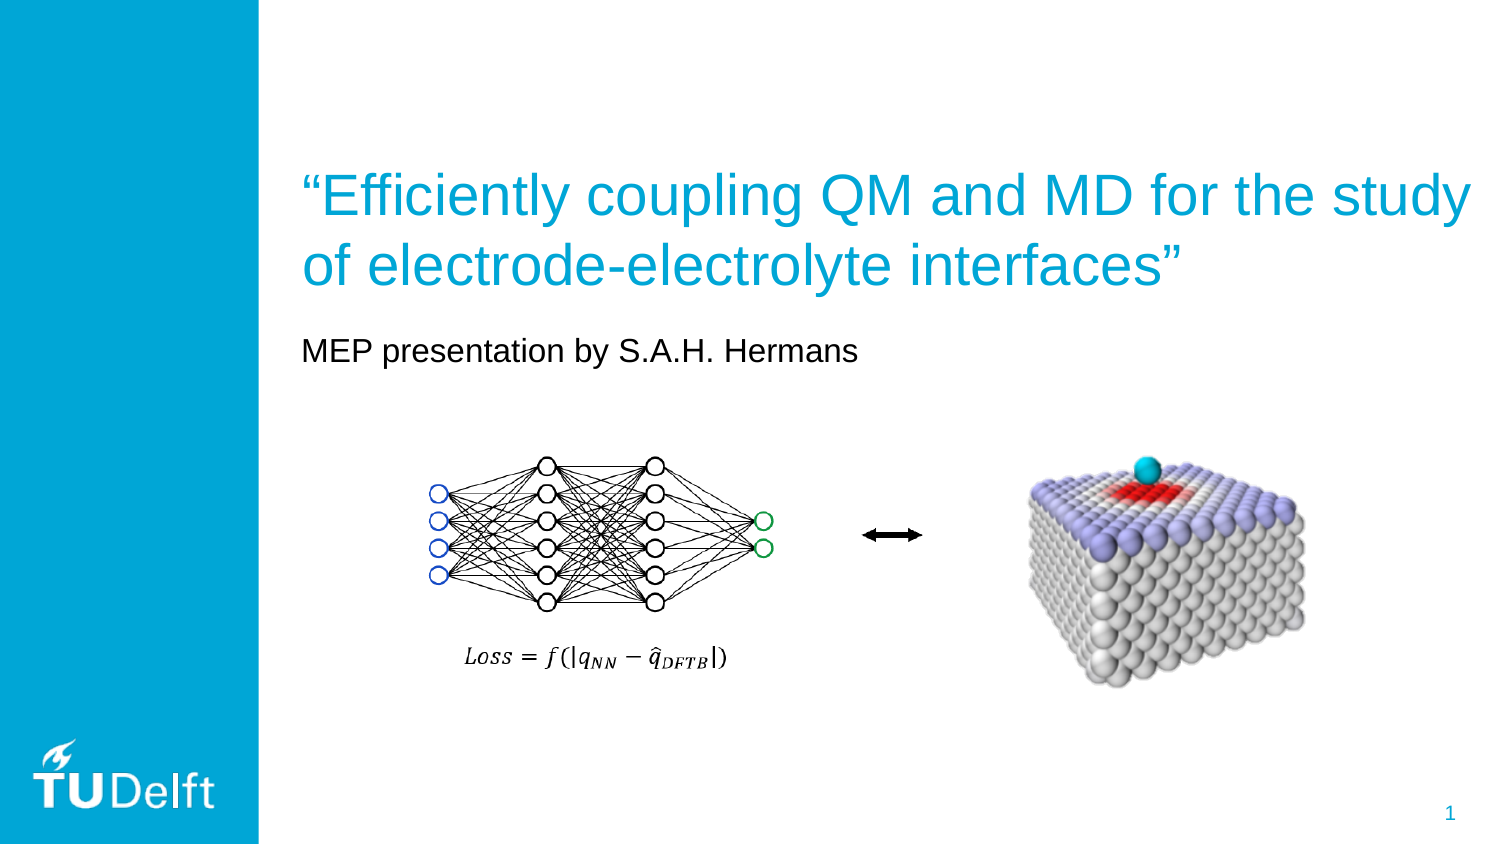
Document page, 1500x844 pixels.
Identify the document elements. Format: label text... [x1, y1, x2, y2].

title “Efficiently coupling QM and MD for the study of electrode-electrolyte interfaces” [287, 47, 1500, 408]
picture [403, 435, 803, 706]
picture [984, 435, 1350, 703]
picture [859, 523, 932, 551]
subtitle MEP presentation by S.A.H. Hermans [0, 321, 875, 551]
